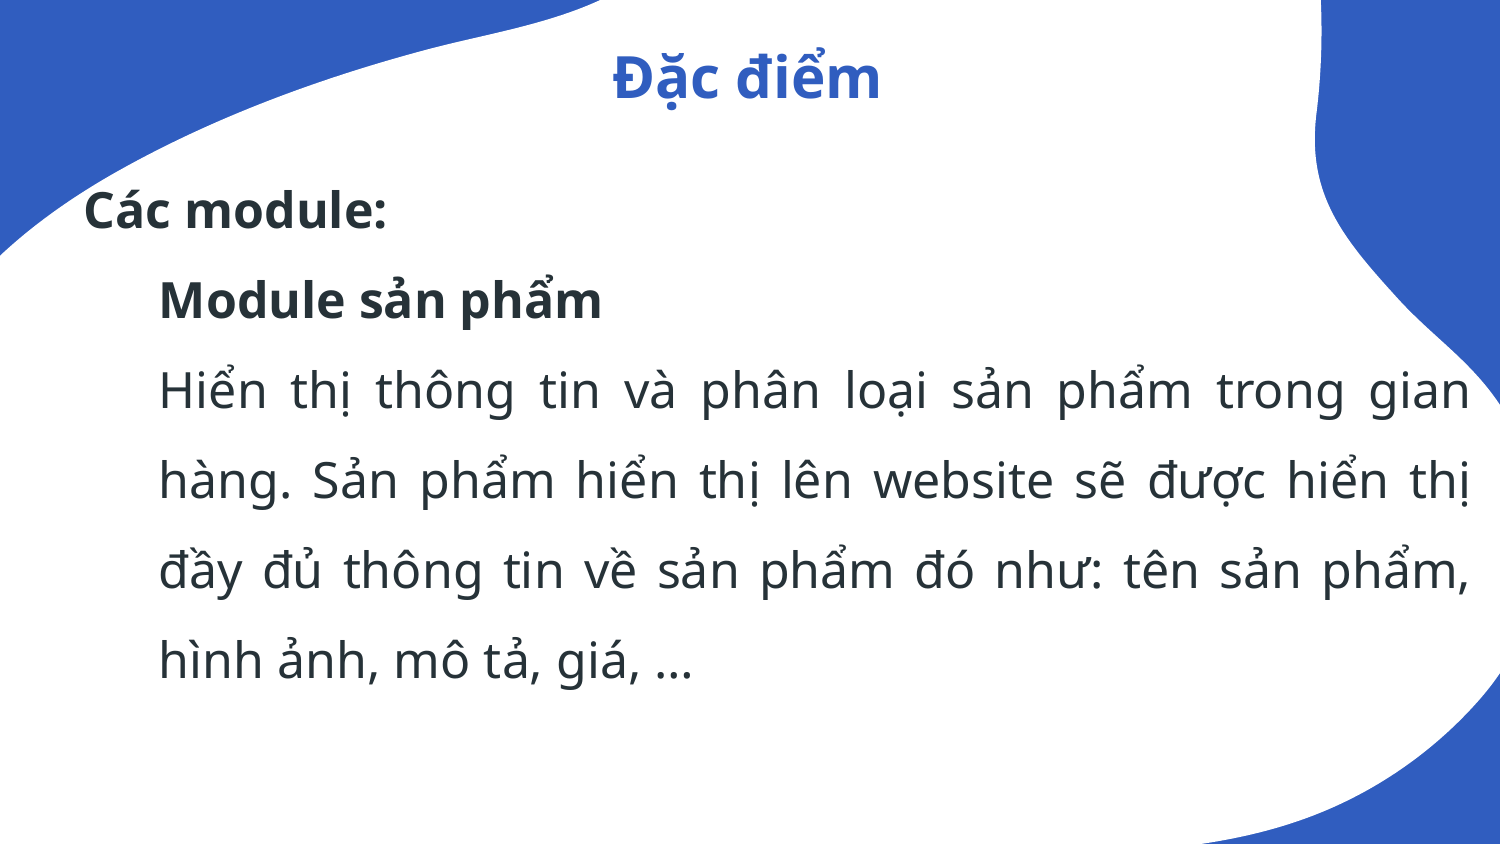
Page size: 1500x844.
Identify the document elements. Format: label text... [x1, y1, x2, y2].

subtitle Các module: Module sản phẩm Hiển thị thông tin và phân loại sản phẩm trong gian hàng. Sản phẩm hiển thị lên website sẽ được hiển thị đầy đủ thông tin về sản phẩm đó như: tên sản phẩm, hình ảnh, mô tả, giá, … [50, 133, 1488, 754]
title Đặc điểm [110, 25, 1385, 120]
